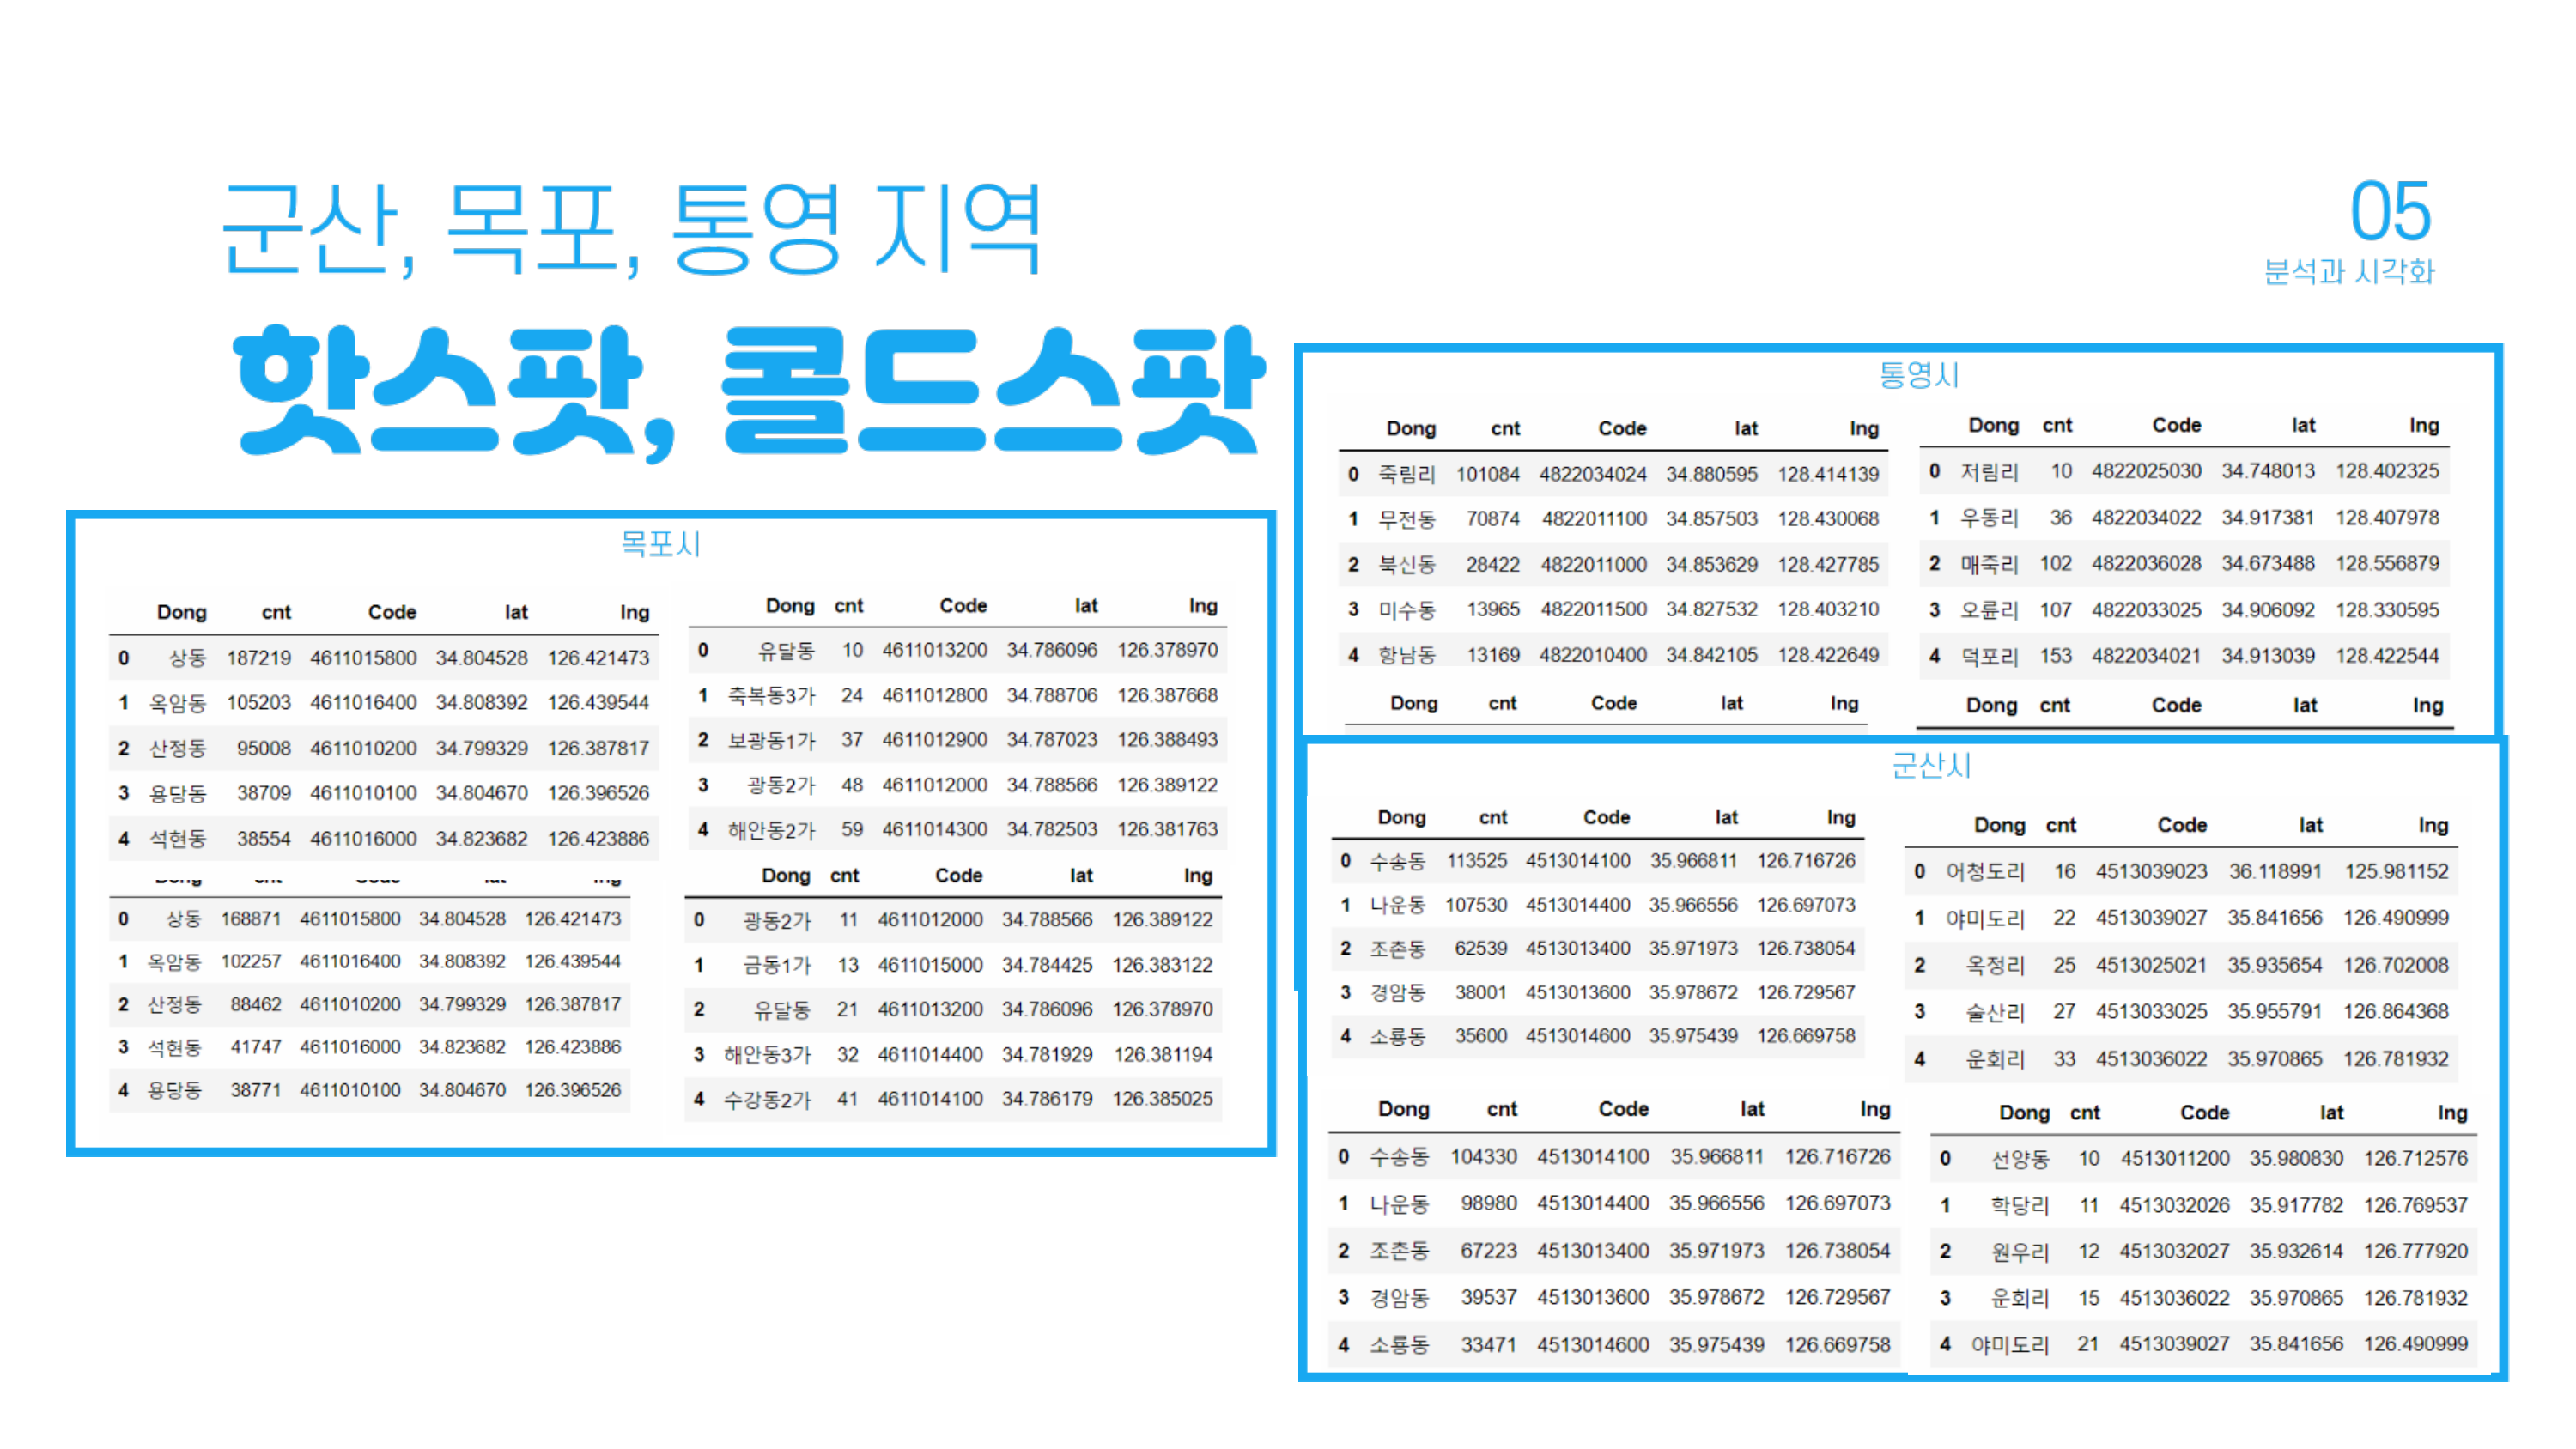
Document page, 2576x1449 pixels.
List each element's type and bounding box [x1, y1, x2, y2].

picture [200, 145, 1333, 527]
text_box [1294, 343, 2506, 739]
text_box [1298, 735, 2510, 1383]
text_box [66, 510, 1278, 1157]
picture [2032, 149, 2468, 307]
